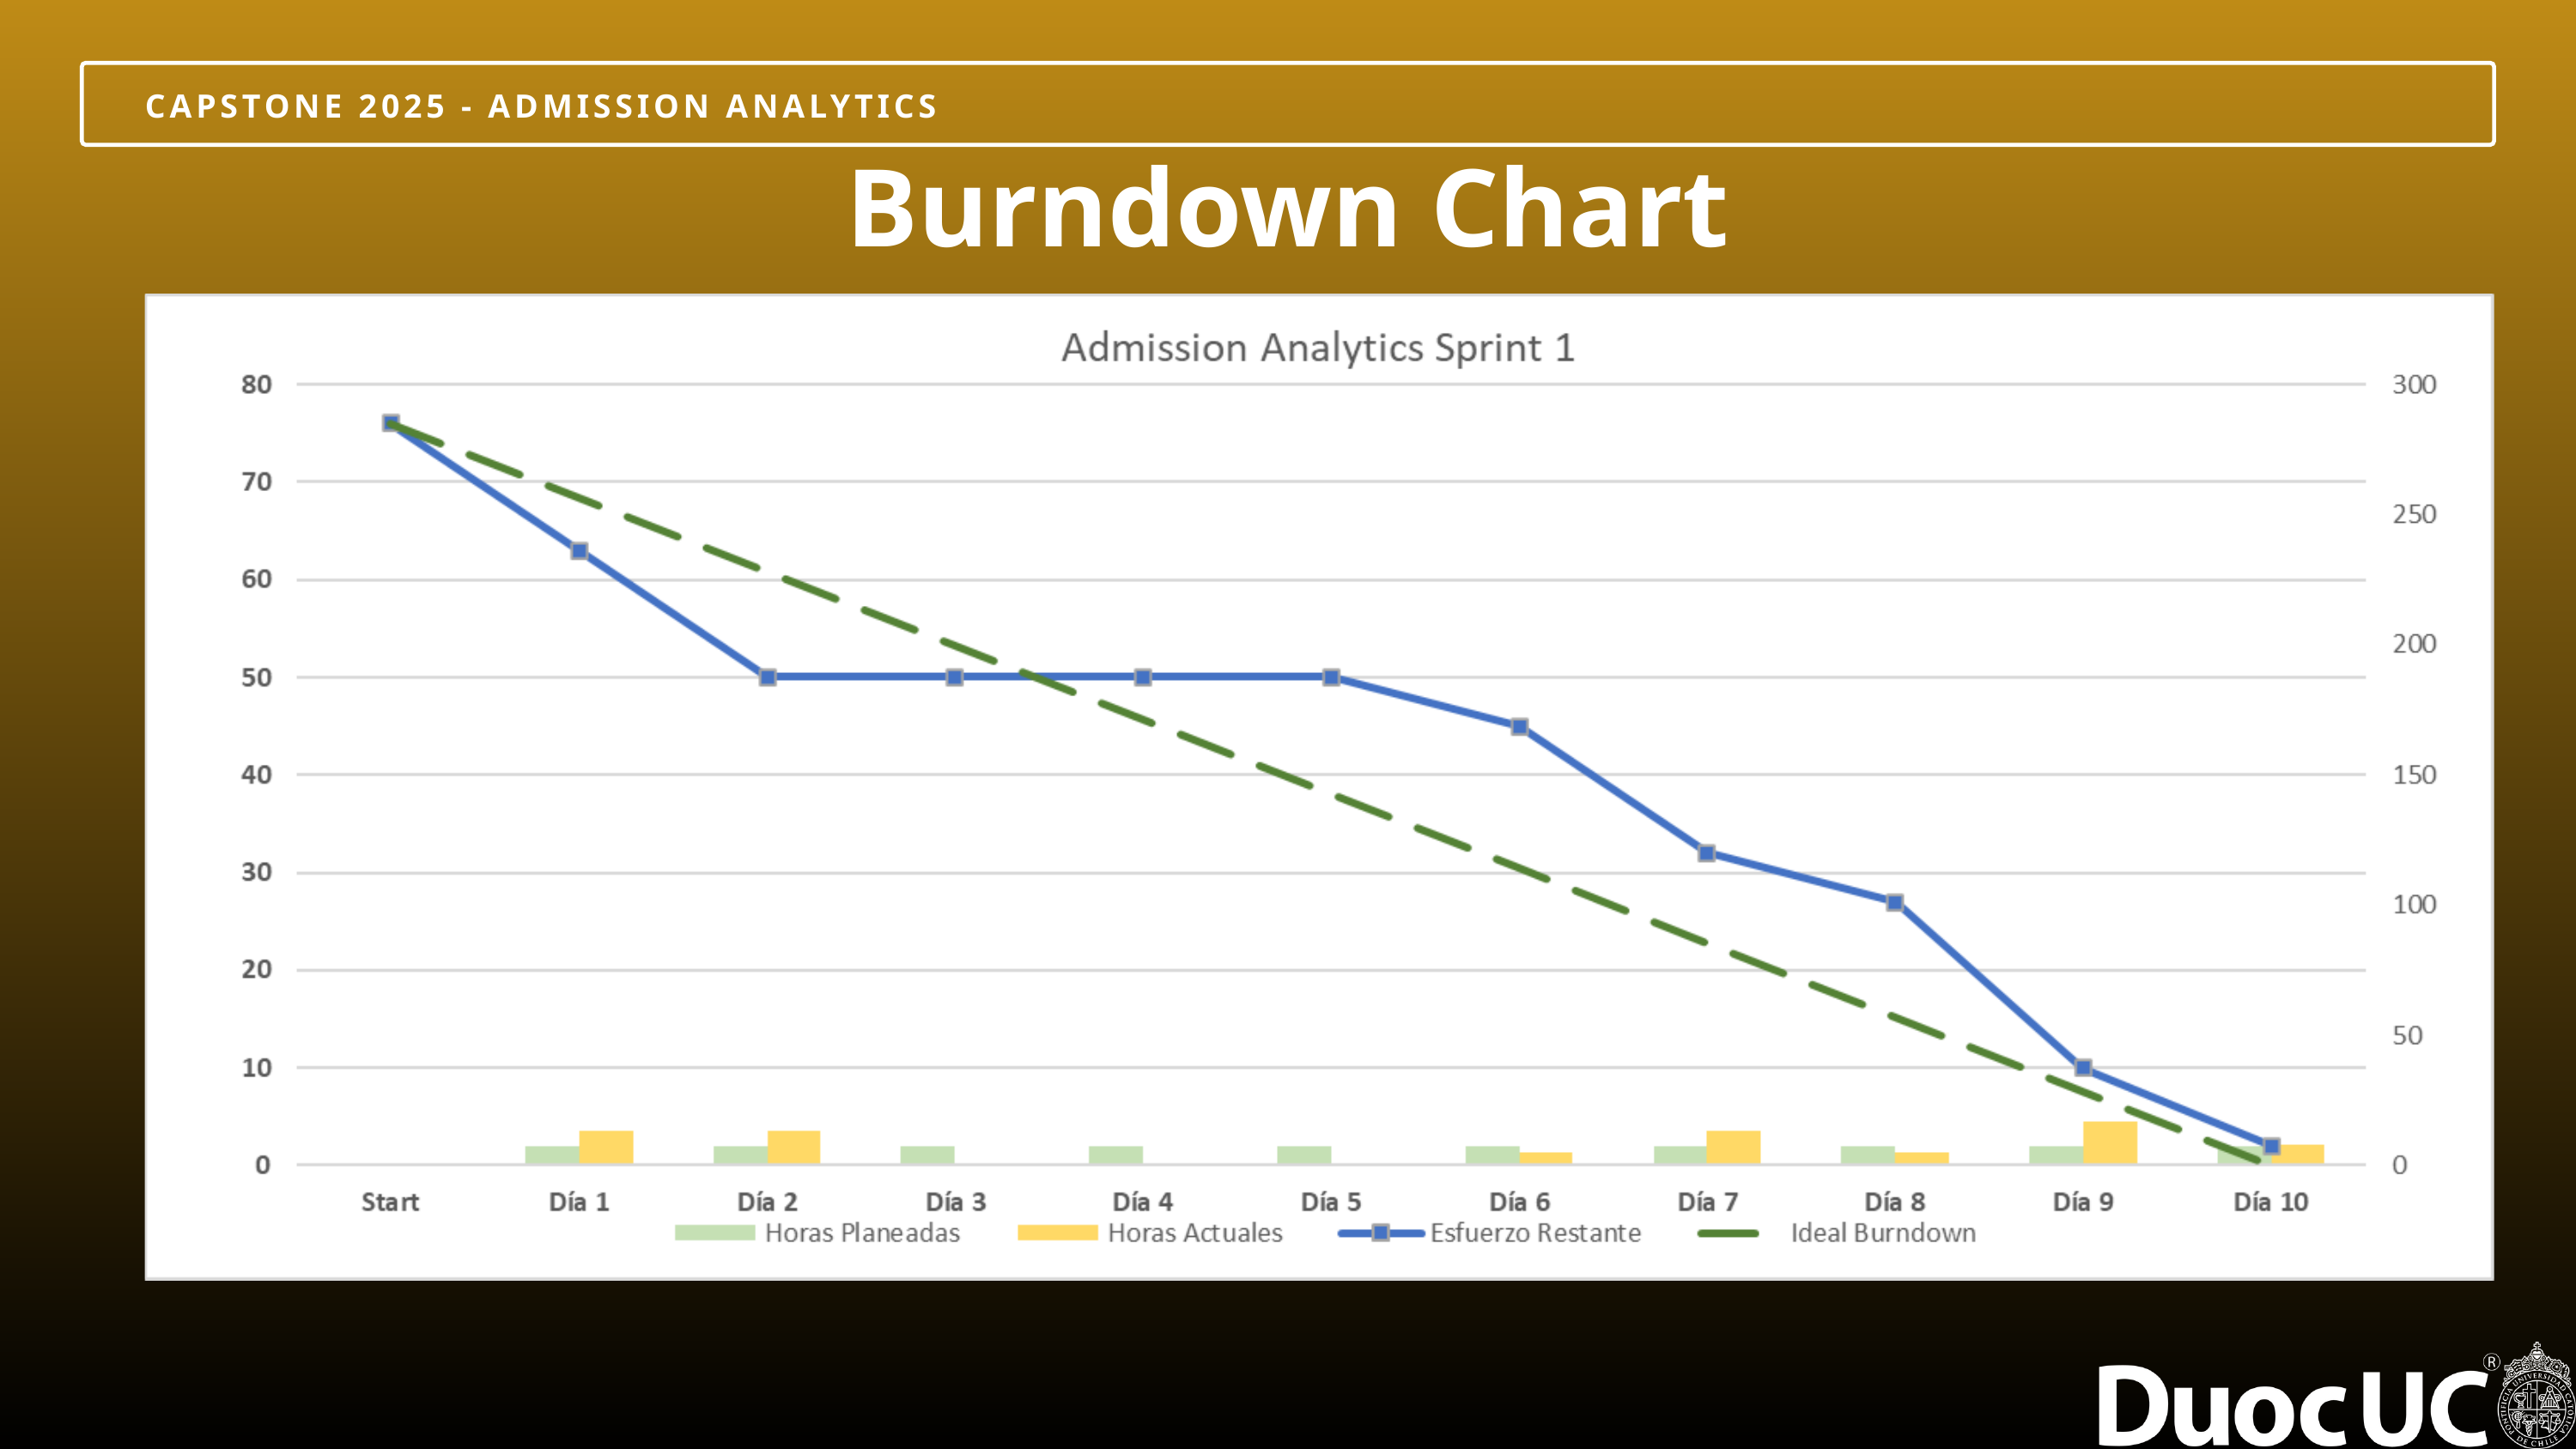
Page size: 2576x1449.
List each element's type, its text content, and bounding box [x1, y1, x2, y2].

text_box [82, 62, 2494, 145]
text_box Burndown Chart [643, 159, 1933, 269]
text_box [144, 294, 2494, 1281]
text_box [2099, 1342, 2576, 1449]
